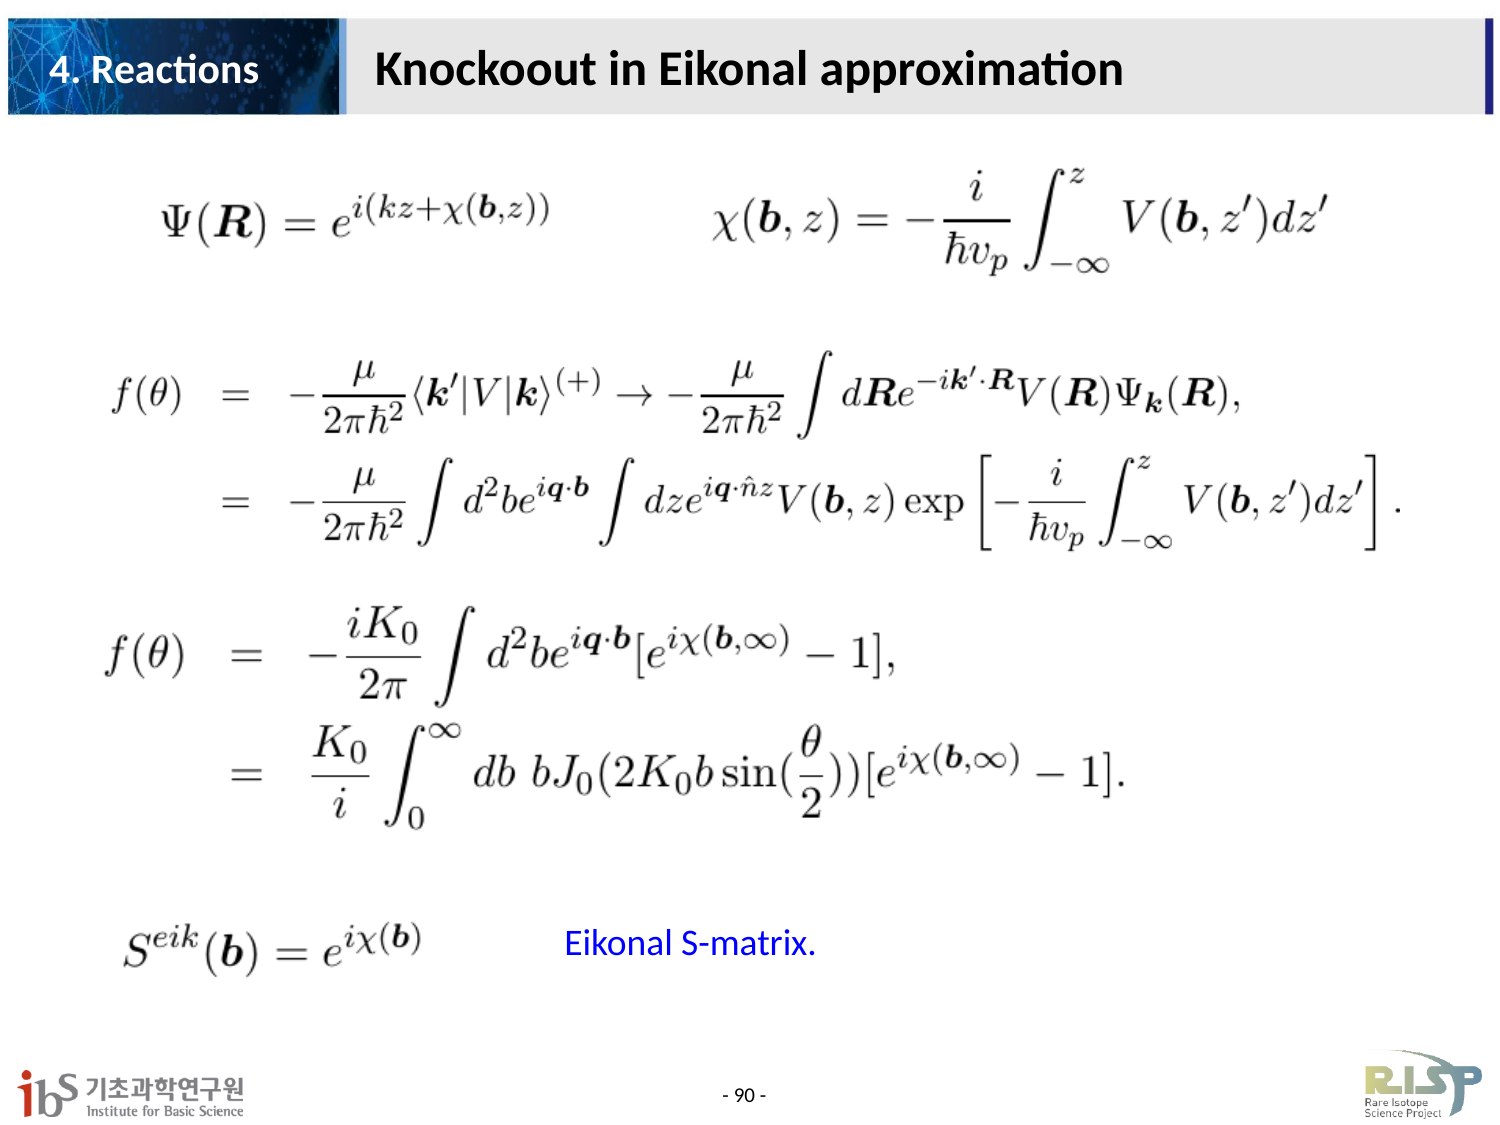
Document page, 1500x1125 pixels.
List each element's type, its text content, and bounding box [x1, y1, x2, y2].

picture [2, 10, 1500, 130]
picture [690, 147, 1349, 295]
picture [1364, 1049, 1482, 1119]
picture [113, 904, 438, 988]
picture [100, 337, 1400, 569]
text_box Eikonal S-matrix. [549, 910, 833, 971]
picture [17, 1070, 243, 1117]
picture [135, 172, 569, 270]
picture [96, 586, 1133, 843]
